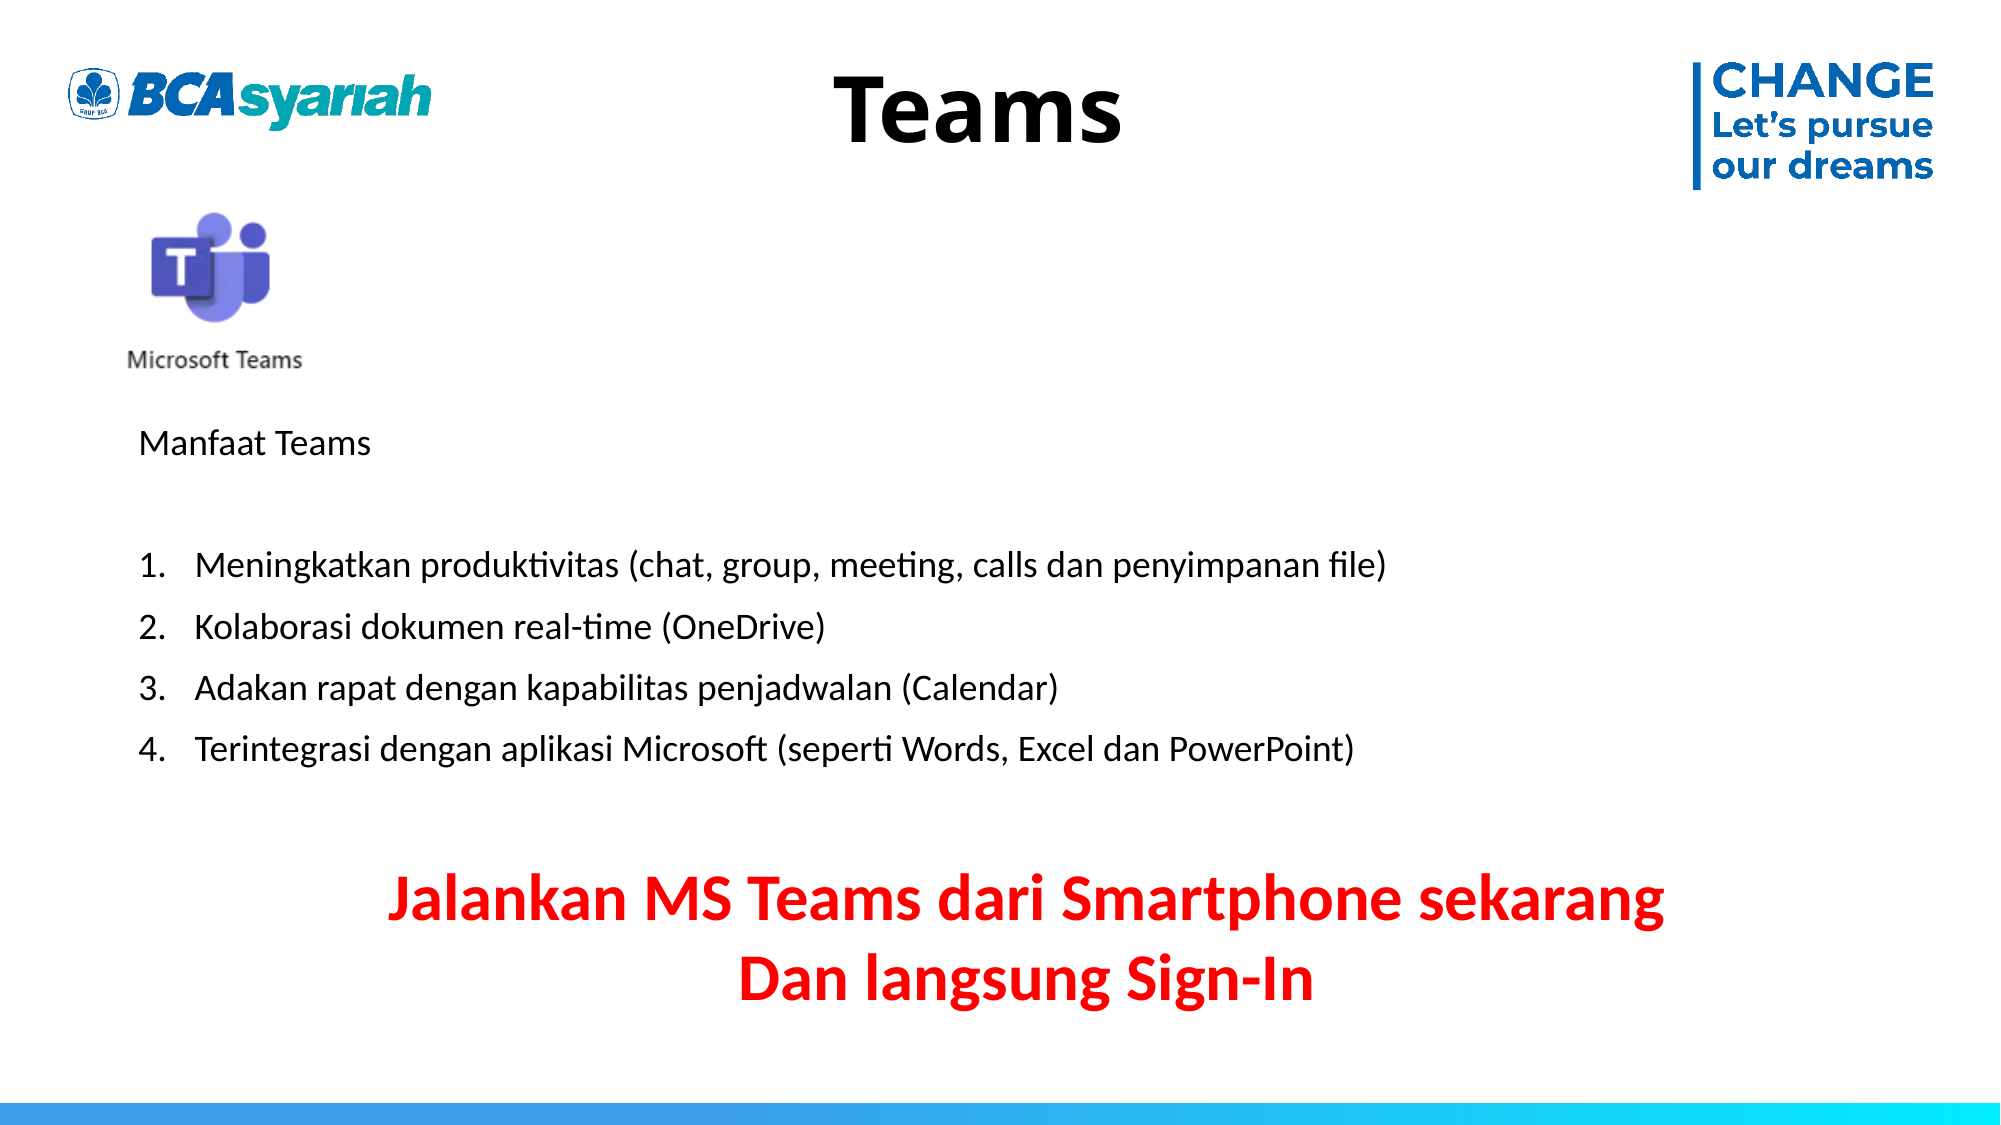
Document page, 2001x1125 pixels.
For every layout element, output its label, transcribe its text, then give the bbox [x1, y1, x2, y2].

picture [111, 202, 317, 392]
title Teams [567, 53, 1389, 172]
list Manfaat Teams Meningkatkan produktivitas (chat, group, meeting, calls dan penyimpanan file) Kolaborasi dokumen real-time (OneDrive) Adakan rapat dengan kapabilitas penjadwalan (Calendar) Terintegrasi dengan aplikasi Microsoft (seperti Words, Excel dan PowerPoint) [123, 226, 1932, 1049]
text_box Jalankan MS Teams dari Smartphone sekarang Dan langsung Sign-In [369, 846, 1686, 1021]
picture [1711, 55, 1934, 188]
picture [68, 68, 431, 131]
